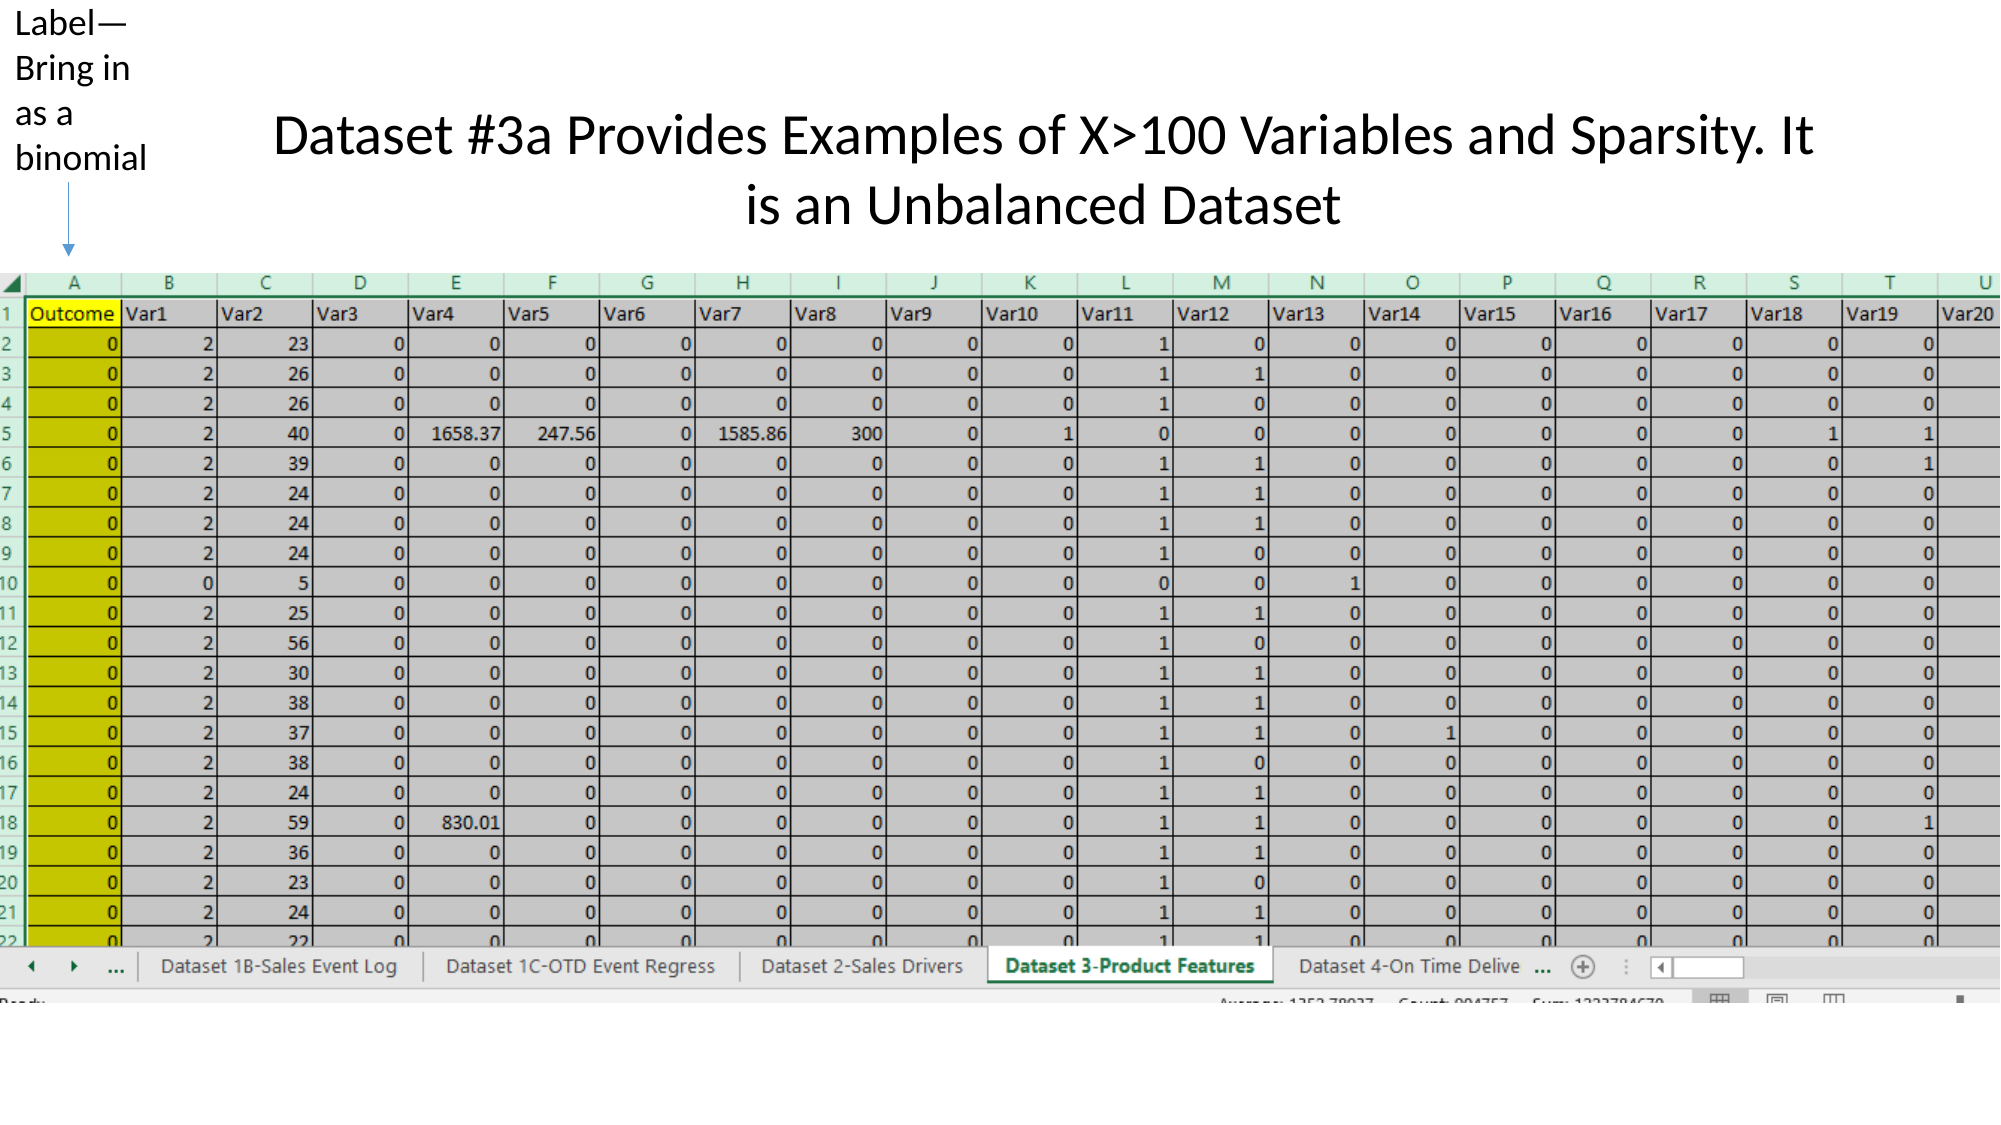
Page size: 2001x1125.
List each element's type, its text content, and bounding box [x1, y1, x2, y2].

text_box Dataset #3a Provides Examples of X>100 Variables and Sparsity. It is an Unbalanced Dataset [243, 88, 1846, 244]
picture [0, 273, 2000, 1003]
text_box Label—Bring in as a binomial [0, 0, 179, 185]
